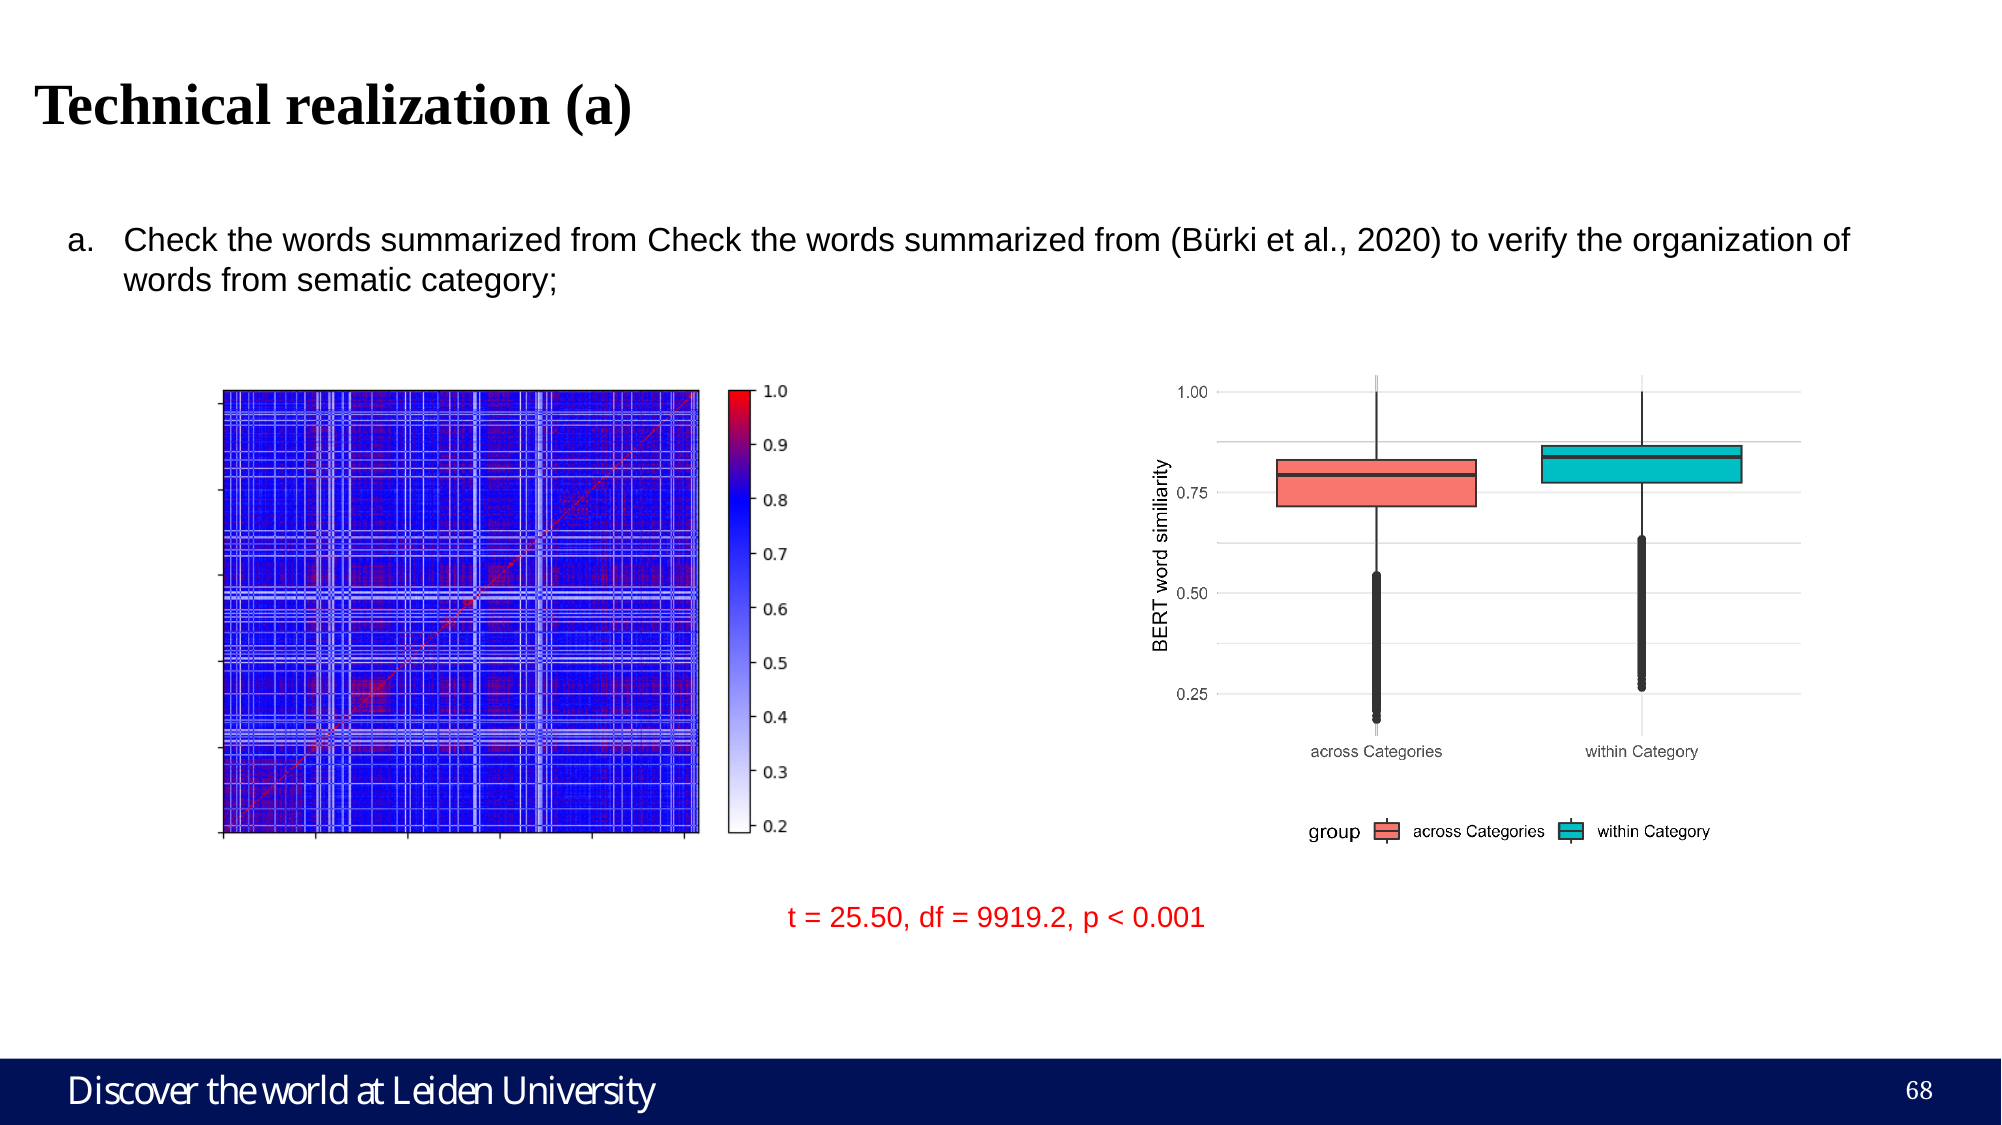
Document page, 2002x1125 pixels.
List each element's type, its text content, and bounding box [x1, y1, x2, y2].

picture [217, 372, 800, 845]
text_box Technical realization (a) [34, 30, 1865, 172]
slide_number 68 [1498, 1061, 1949, 1122]
text_box t = 25.50, df = 9919.2, p < 0.001 [770, 880, 1231, 945]
picture [1141, 331, 1812, 868]
title Check the words summarized from Check the words summarized from (Bürki et al., 2020) to verify the organization of words from sematic category; [67, 180, 1898, 337]
